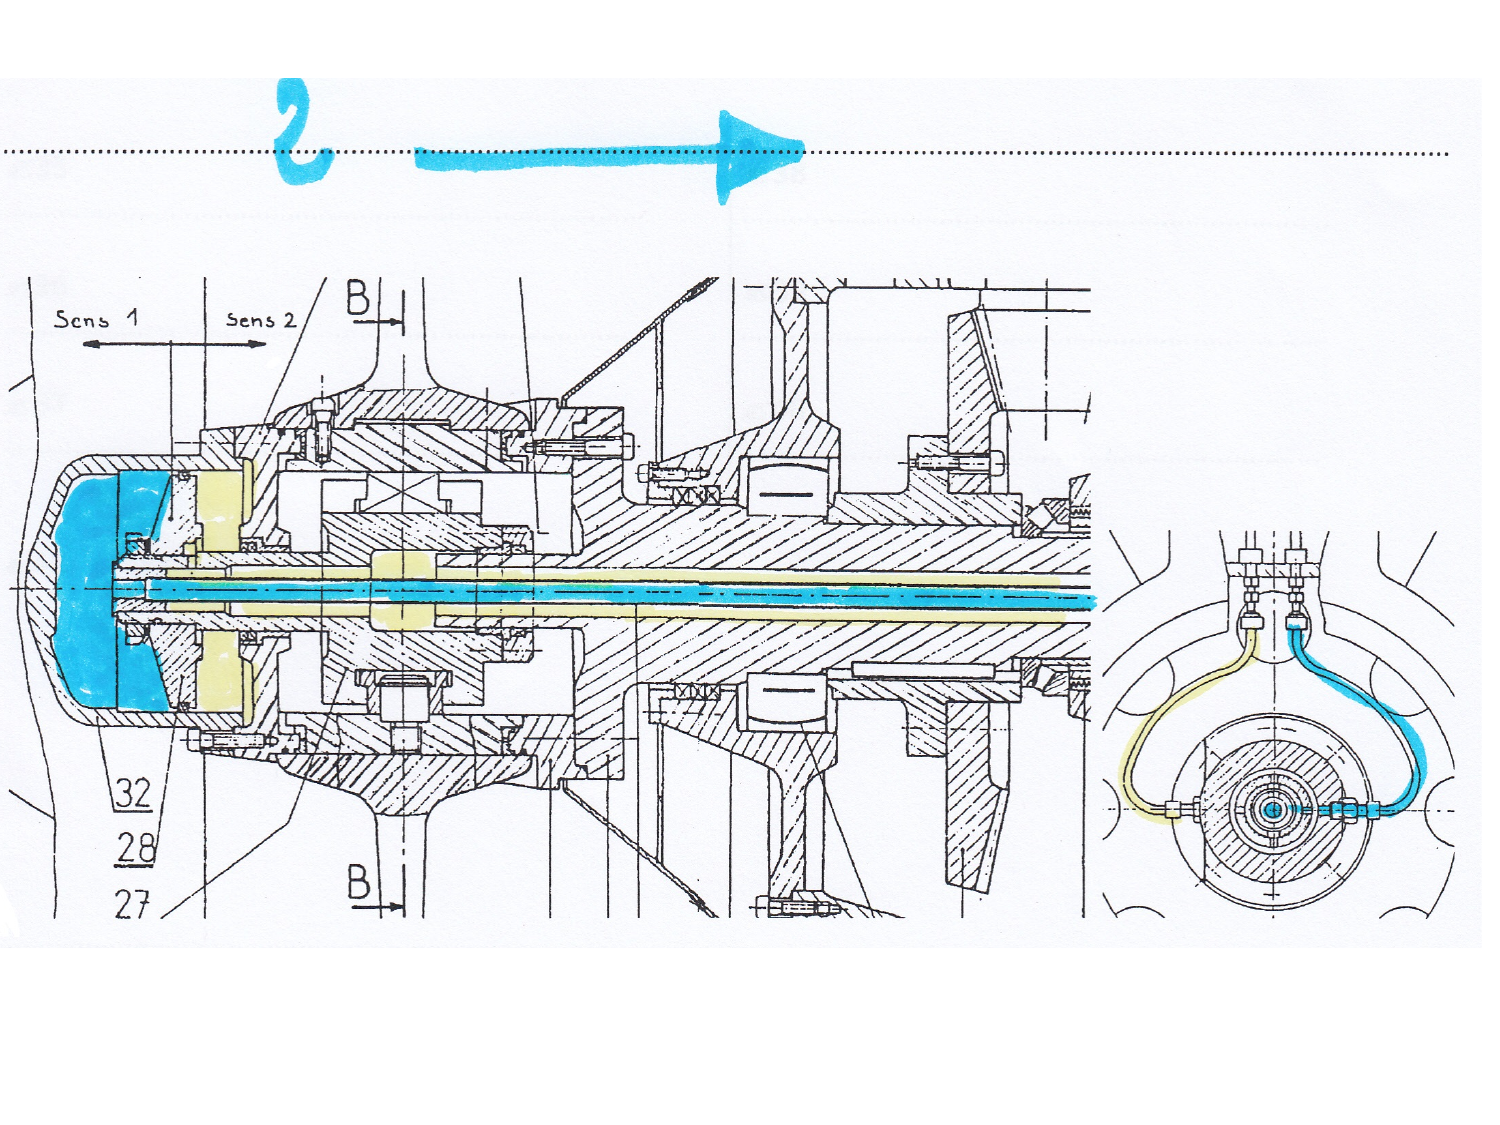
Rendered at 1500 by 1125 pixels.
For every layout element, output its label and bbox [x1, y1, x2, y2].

picture [0, 77, 1482, 948]
